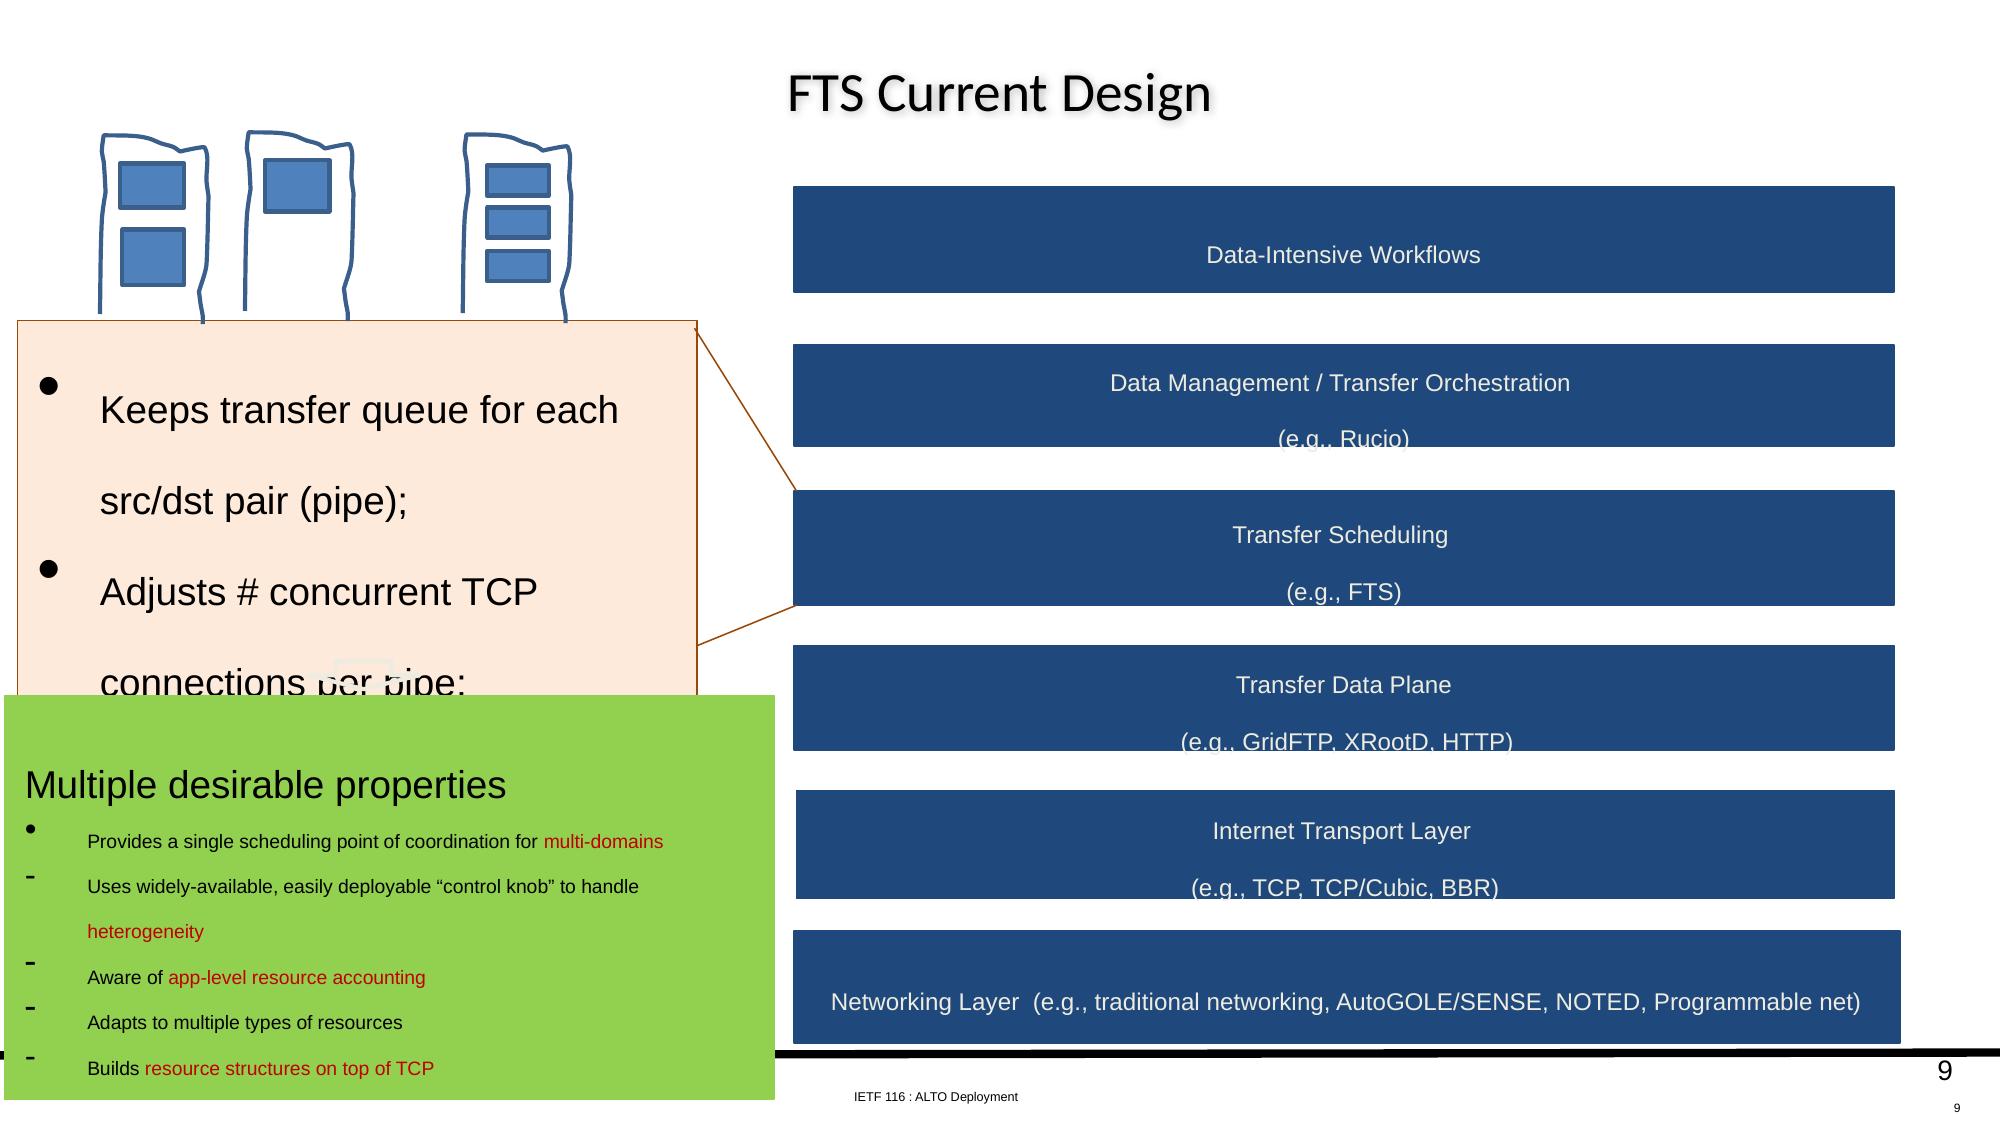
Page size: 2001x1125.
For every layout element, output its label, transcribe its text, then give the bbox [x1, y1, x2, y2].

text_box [696, 604, 797, 646]
text_box [263, 158, 332, 214]
text_box Transfer Data Plane (e.g., GridFTP, XRootD, HTTP) [794, 645, 1894, 750]
text_box [485, 163, 551, 198]
text_box Keeps transfer queue for each src/dst pair (pipe); Adjusts # concurrent TCP connections per pipe; Dispatches transfer if allowed by concurrency level [17, 320, 697, 695]
slide_number 9 [1853, 1019, 1974, 1106]
text_box Data Management / Transfer Orchestration (e.g., Rucio) [801, 345, 1894, 447]
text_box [694, 327, 797, 492]
text_box [485, 205, 551, 240]
text_box Internet Transport Layer (e.g., TCP, TCP/Cubic, BBR) [796, 790, 1894, 899]
text_box [460, 132, 574, 324]
text_box [306, 659, 422, 692]
title FTS Current Design [14, 36, 1986, 162]
text_box [118, 161, 186, 210]
text_box Networking Layer (e.g., traditional networking, AutoGOLE/SENSE, NOTED, Programmable net) [794, 930, 1901, 1044]
text_box Transfer Scheduling (e.g., FTS) [794, 491, 1894, 606]
text_box [485, 249, 551, 283]
text_box [120, 227, 186, 287]
text_box Multiple desirable properties Provides a single scheduling point of coordination for multi-domains Uses widely-available, easily deployable “control knob” to handle heterogeneity Aware of app-level resource accounting Adapts to multiple types of resources Builds resource structures on top of TCP [4, 695, 774, 1099]
text_box [97, 133, 211, 325]
text_box [242, 130, 356, 322]
text_box Data-Intensive Workflows [794, 186, 1894, 293]
